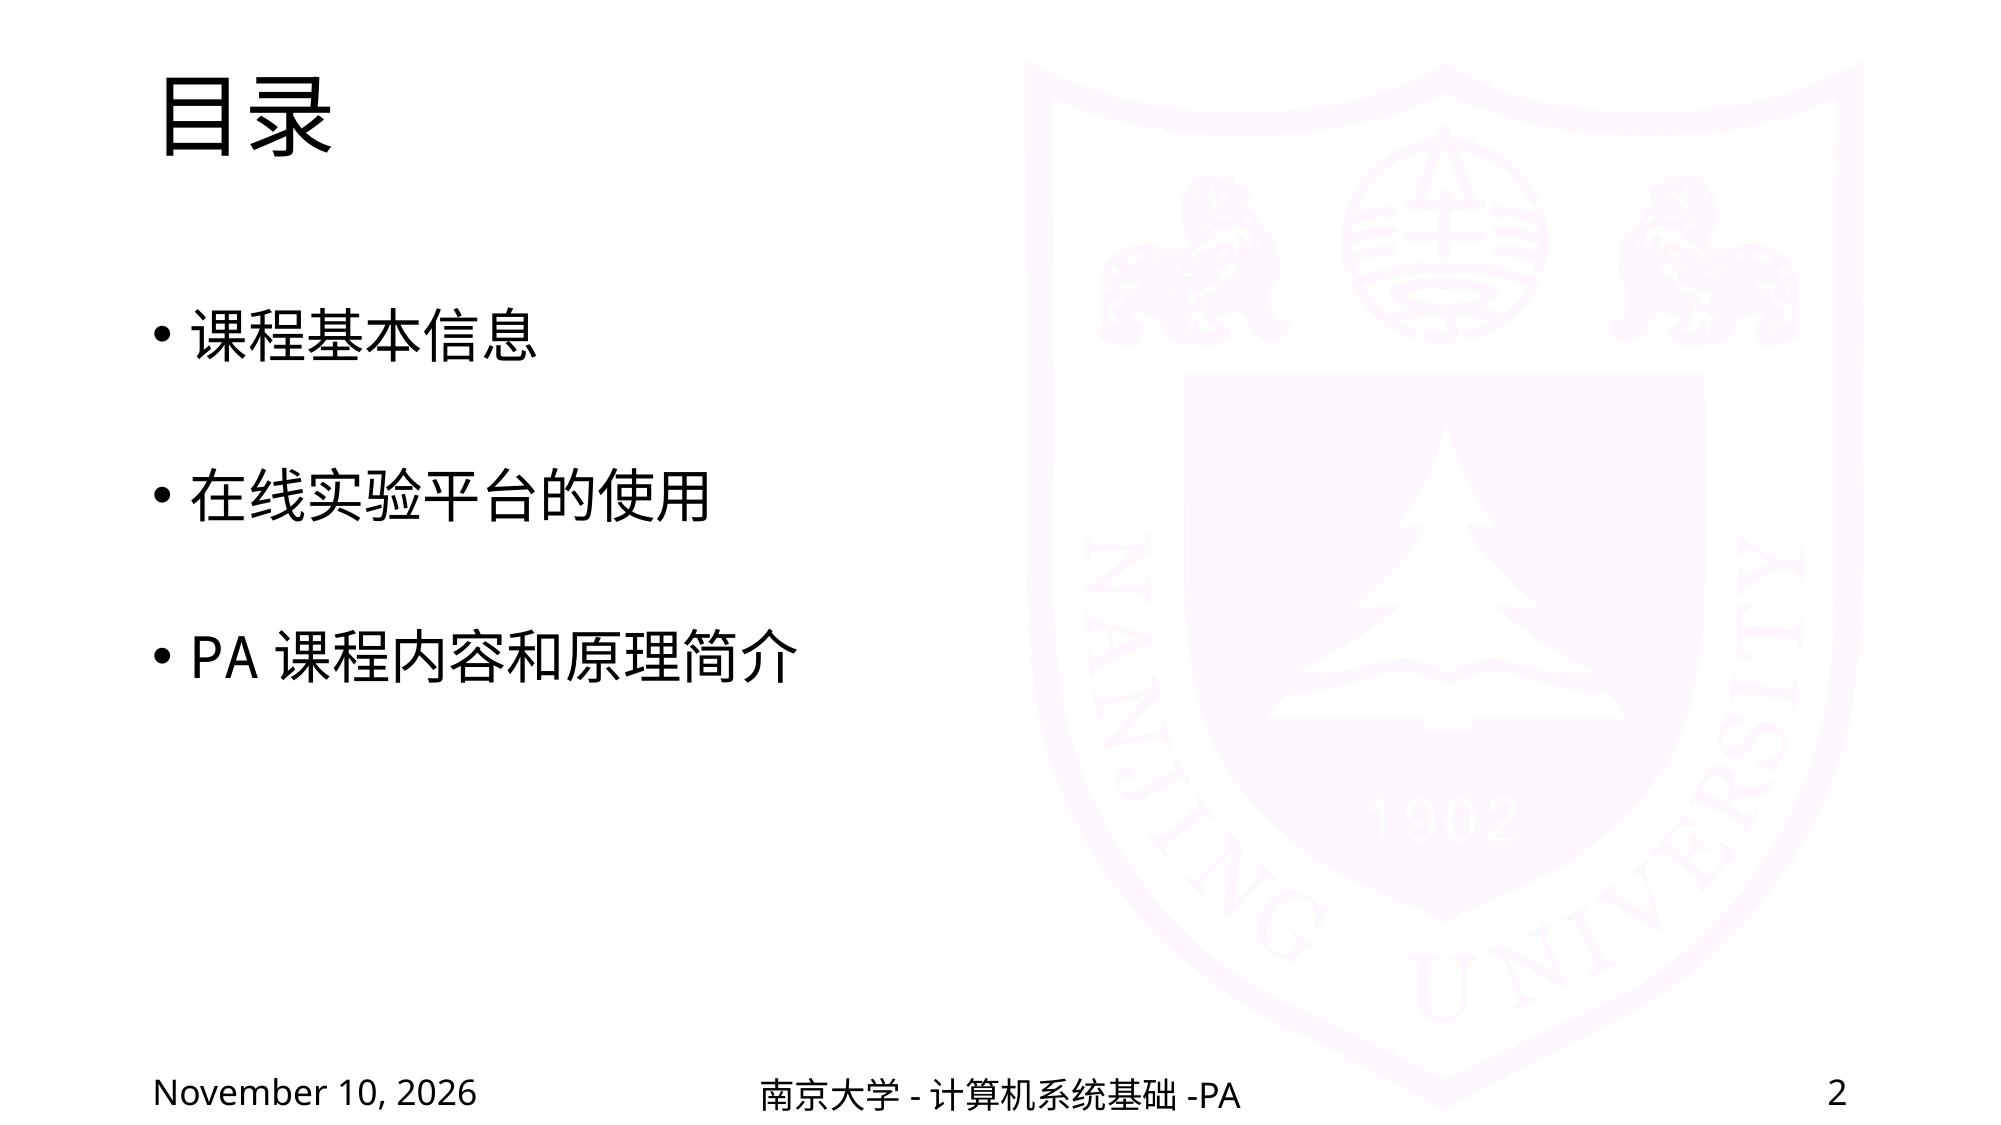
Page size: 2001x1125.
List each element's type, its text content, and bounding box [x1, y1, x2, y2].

list 课程基本信息 在线实验平台的使用 PA课程内容和原理简介 [137, 221, 1863, 1014]
slide_number 2 [1412, 1064, 1863, 1125]
title 目录 [137, 59, 1863, 181]
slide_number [137, 1064, 588, 1125]
footer 南京大学-计算机系统基础-PA [662, 1064, 1338, 1125]
